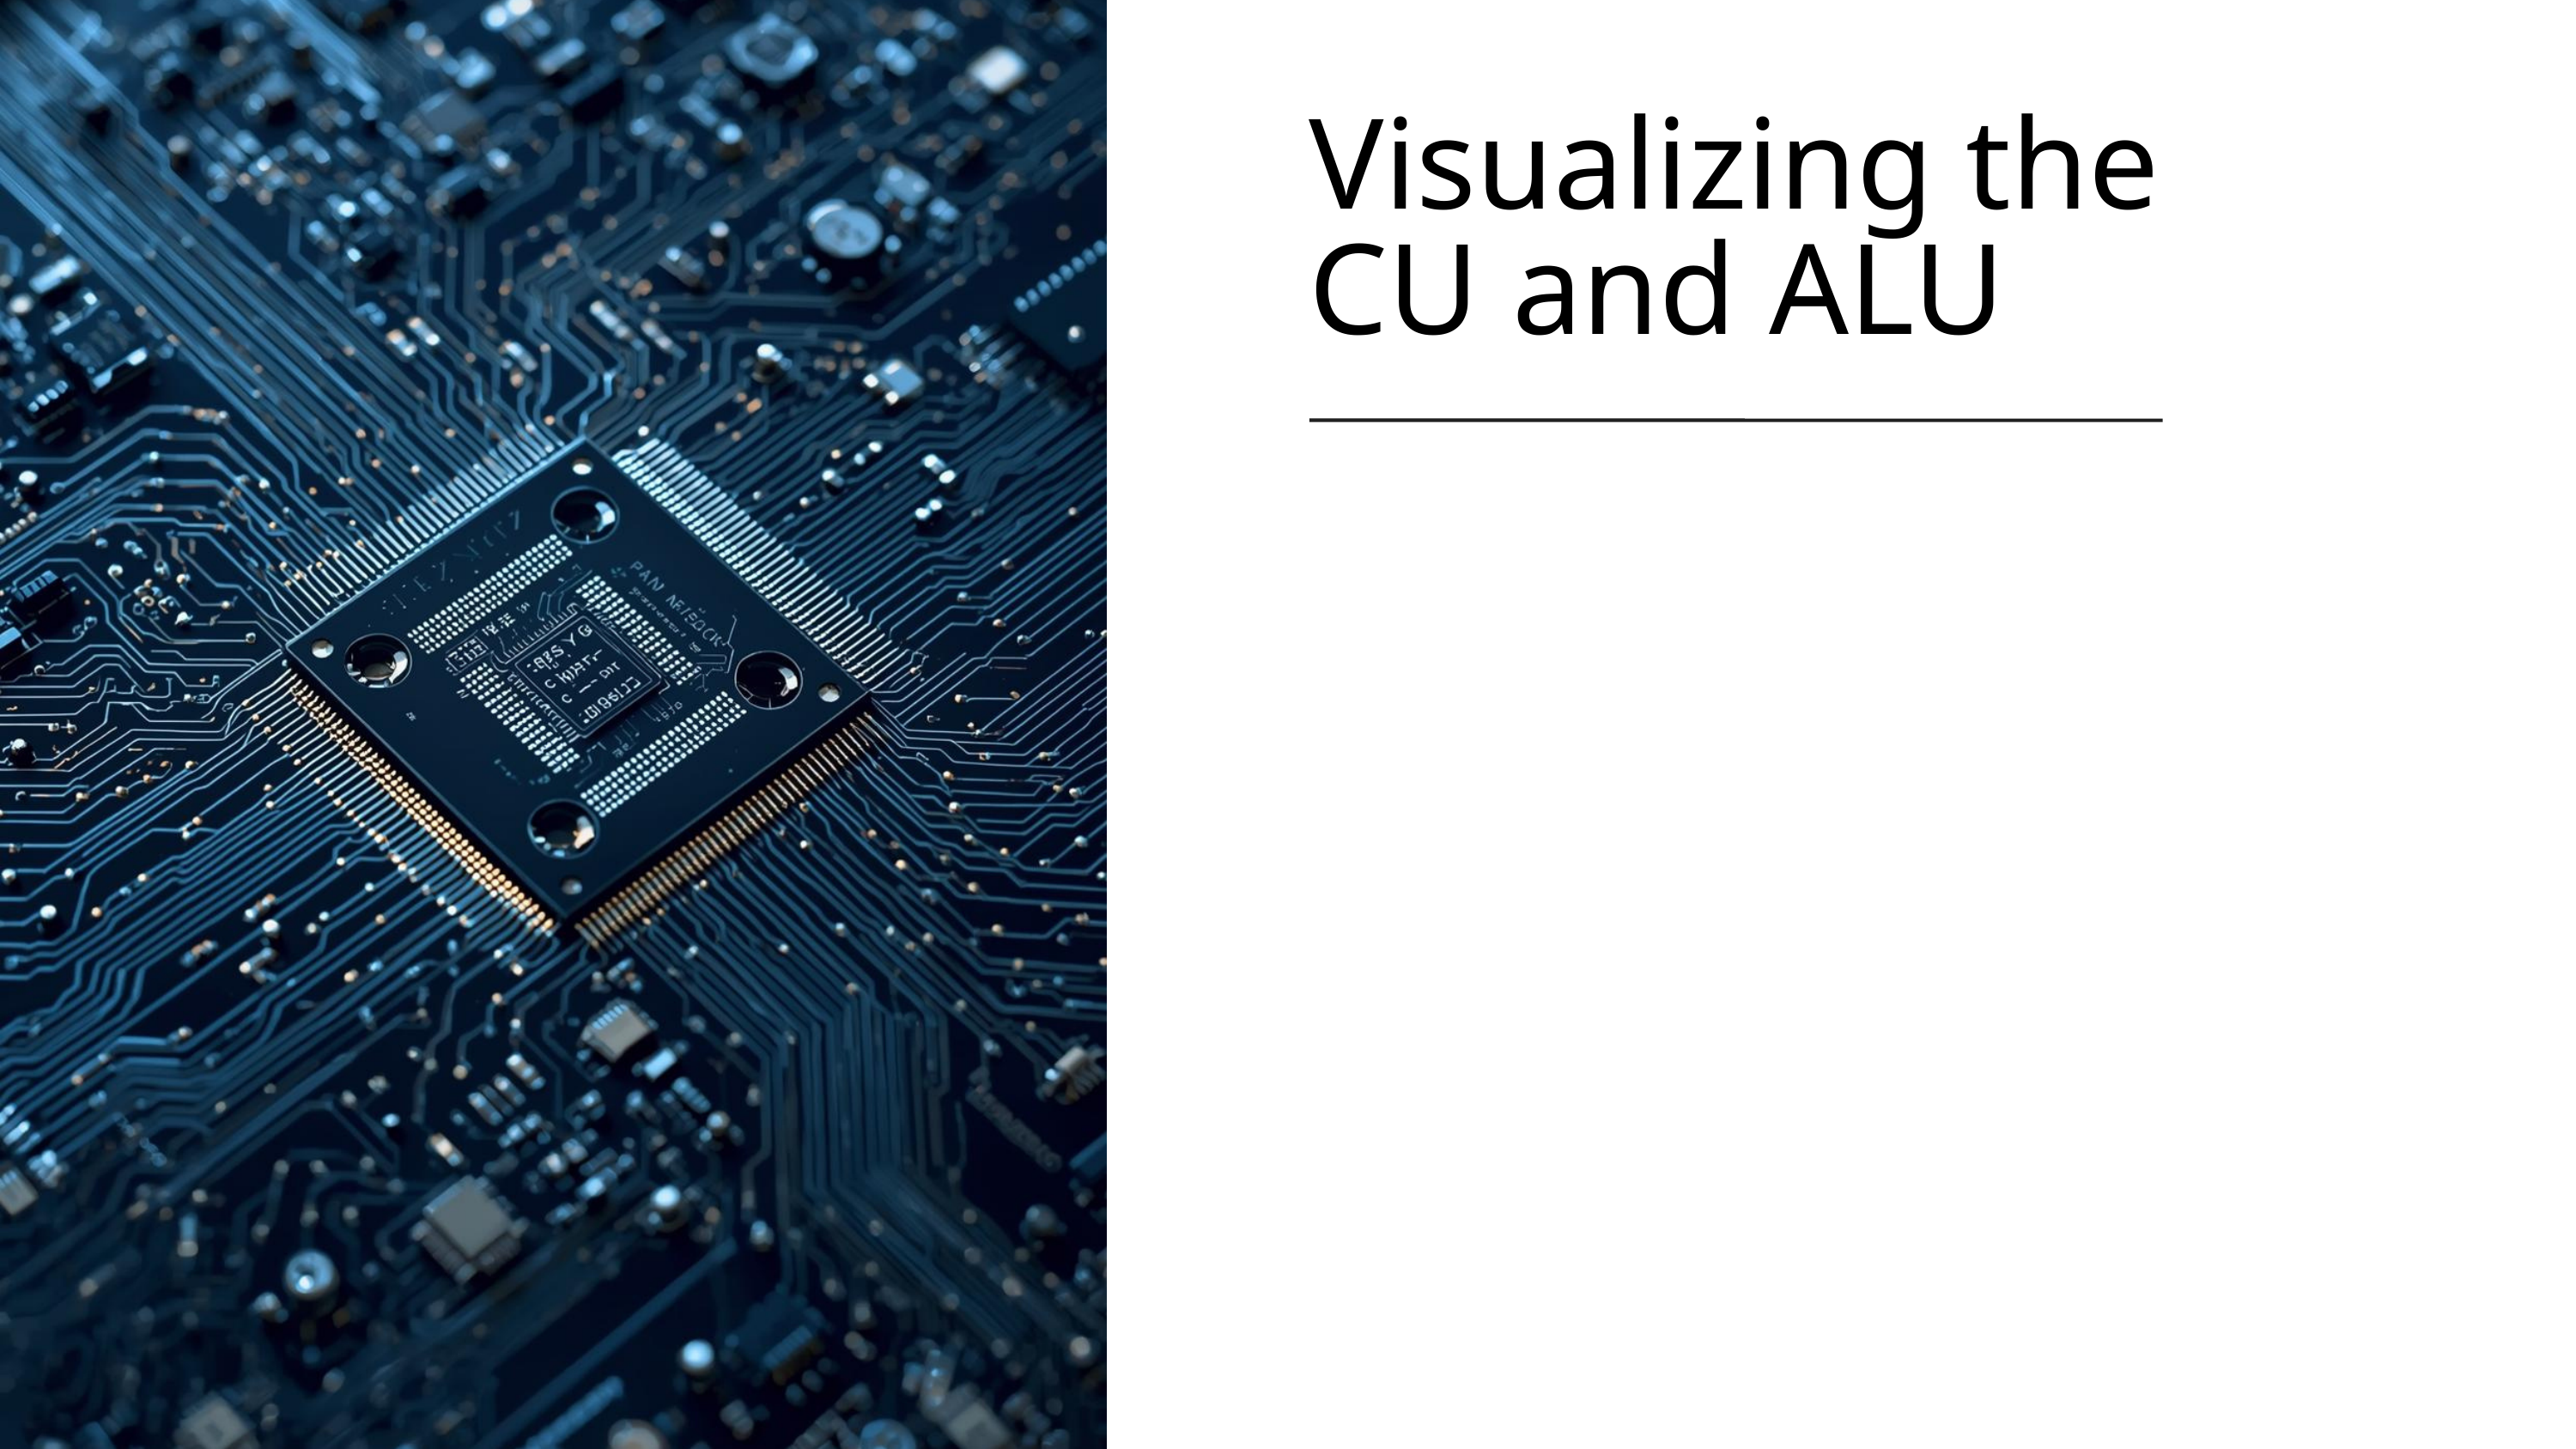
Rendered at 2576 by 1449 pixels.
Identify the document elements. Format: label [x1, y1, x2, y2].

text_box [1309, 94, 2163, 422]
text_box [0, 0, 1108, 1449]
